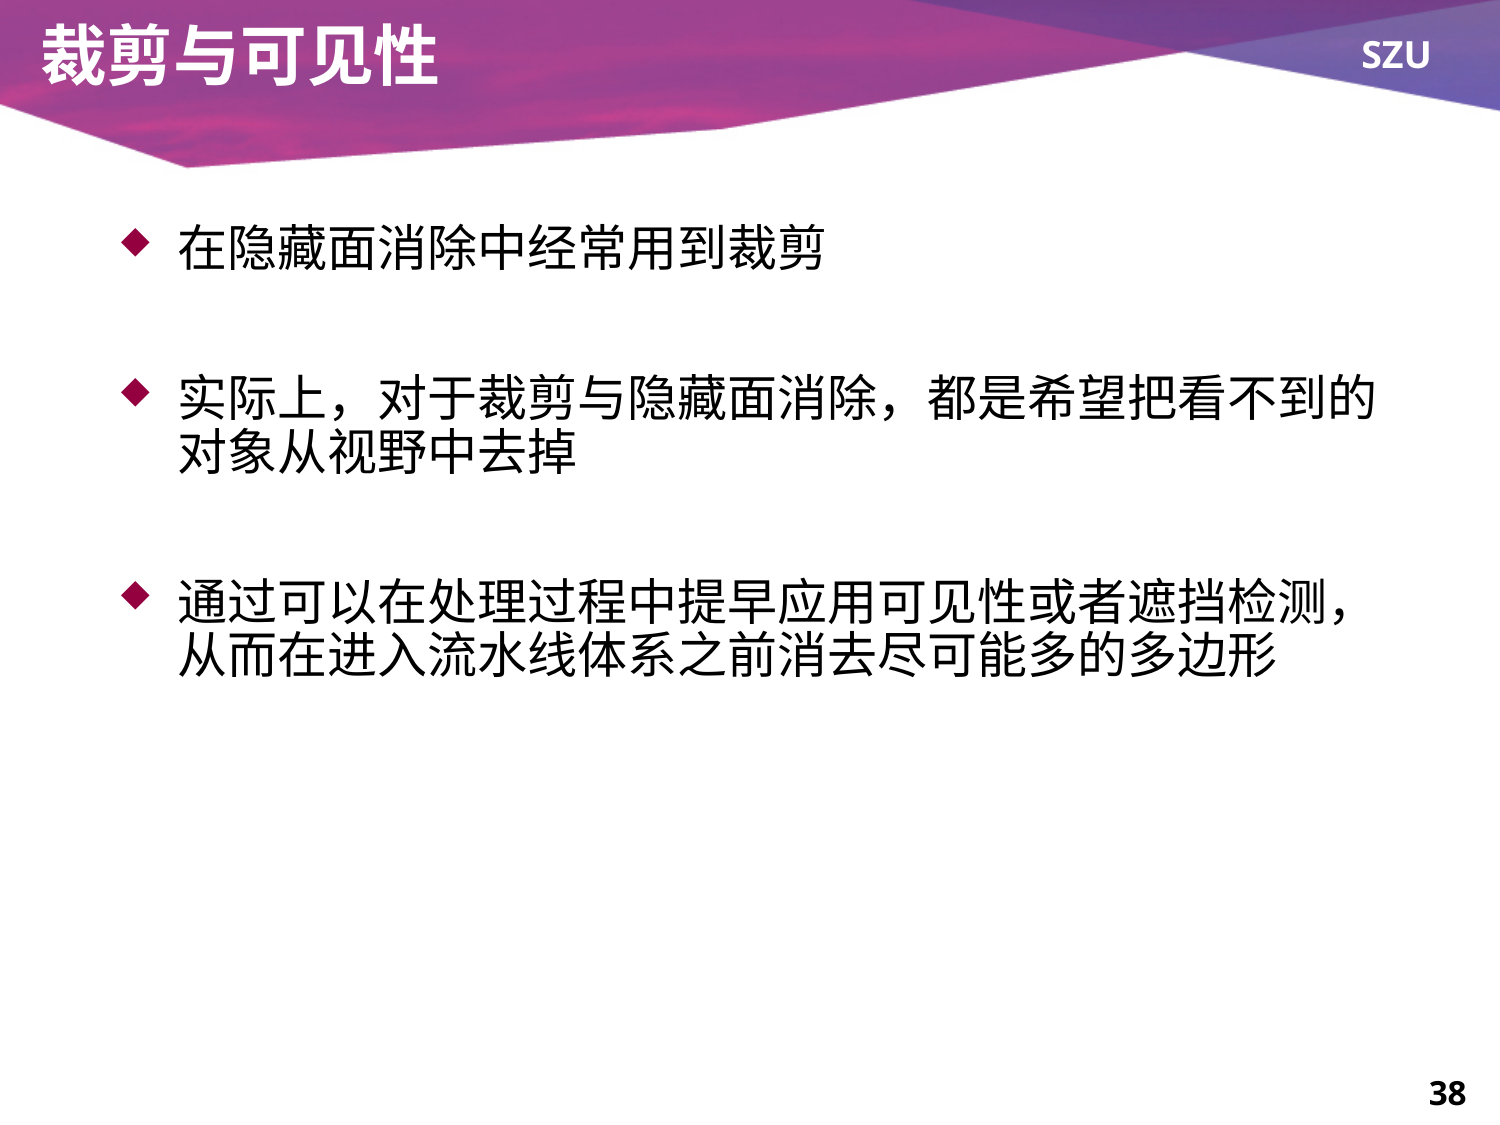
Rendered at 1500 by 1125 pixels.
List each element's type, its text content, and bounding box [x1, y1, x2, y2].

slide_number 38 [1384, 1065, 1500, 1125]
picture [0, 0, 1500, 1125]
list 在隐藏面消除中经常用到裁剪 实际上，对于裁剪与隐藏面消除，都是希望把看不到的对象从视野中去掉 通过可以在处理过程中提早应用可见性或者遮挡检测，从而在进入流水线体系之前消去尽可能多的多边形 [103, 216, 1397, 930]
title 裁剪与可见性 [25, 15, 1320, 104]
